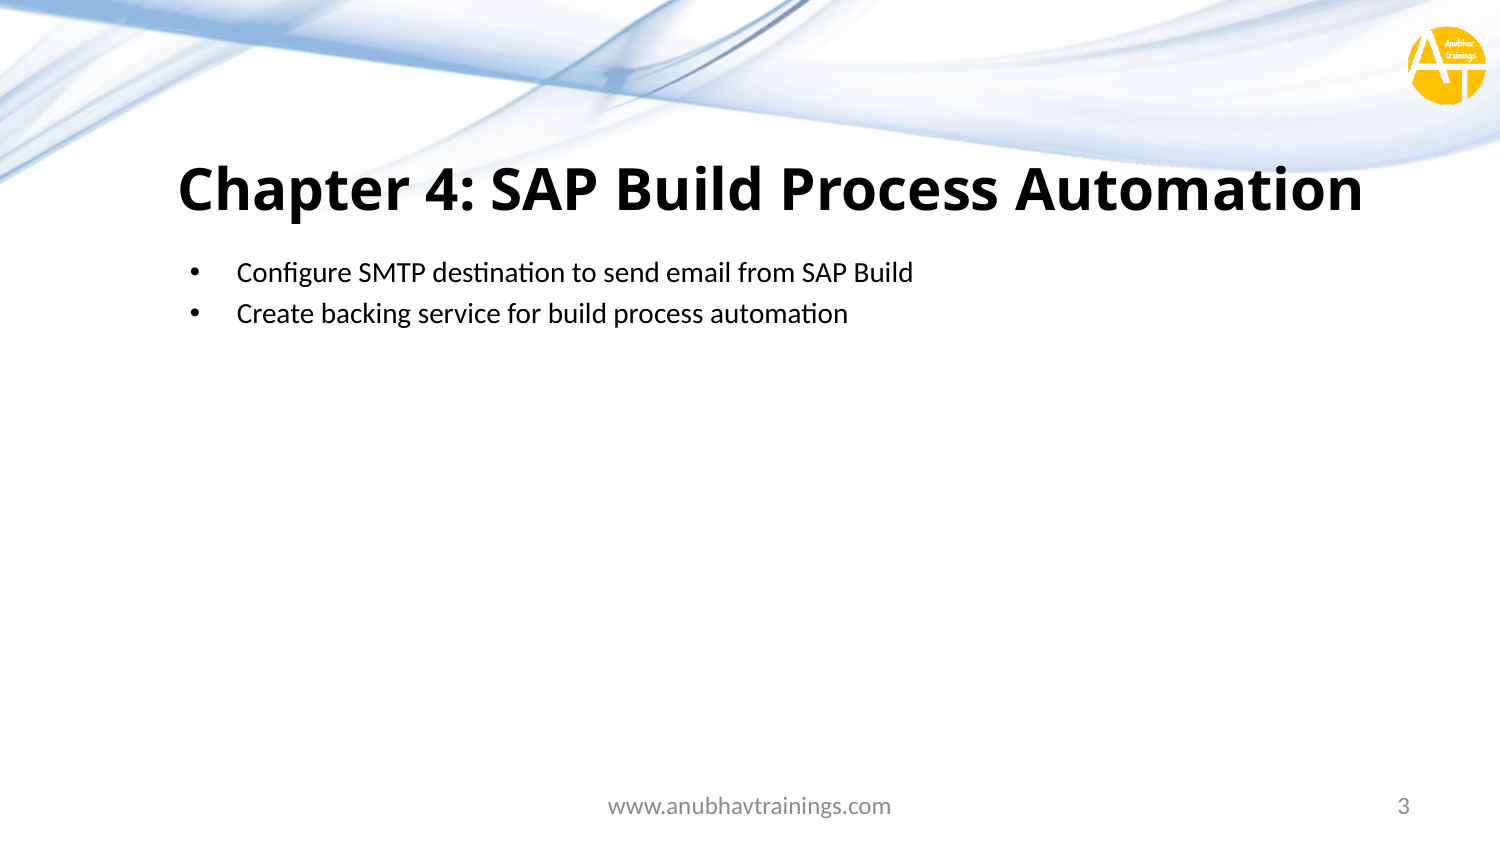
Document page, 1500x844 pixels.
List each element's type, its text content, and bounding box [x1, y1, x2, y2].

footer www.anubhavtrainings.com [512, 782, 988, 827]
title Chapter 4: SAP Build Process Automation [162, 159, 1475, 230]
picture [0, 0, 1500, 844]
list Configure SMTP destination to send email from SAP Build Create backing service for build process automation [174, 246, 1075, 772]
slide_number 3 [1074, 782, 1425, 827]
